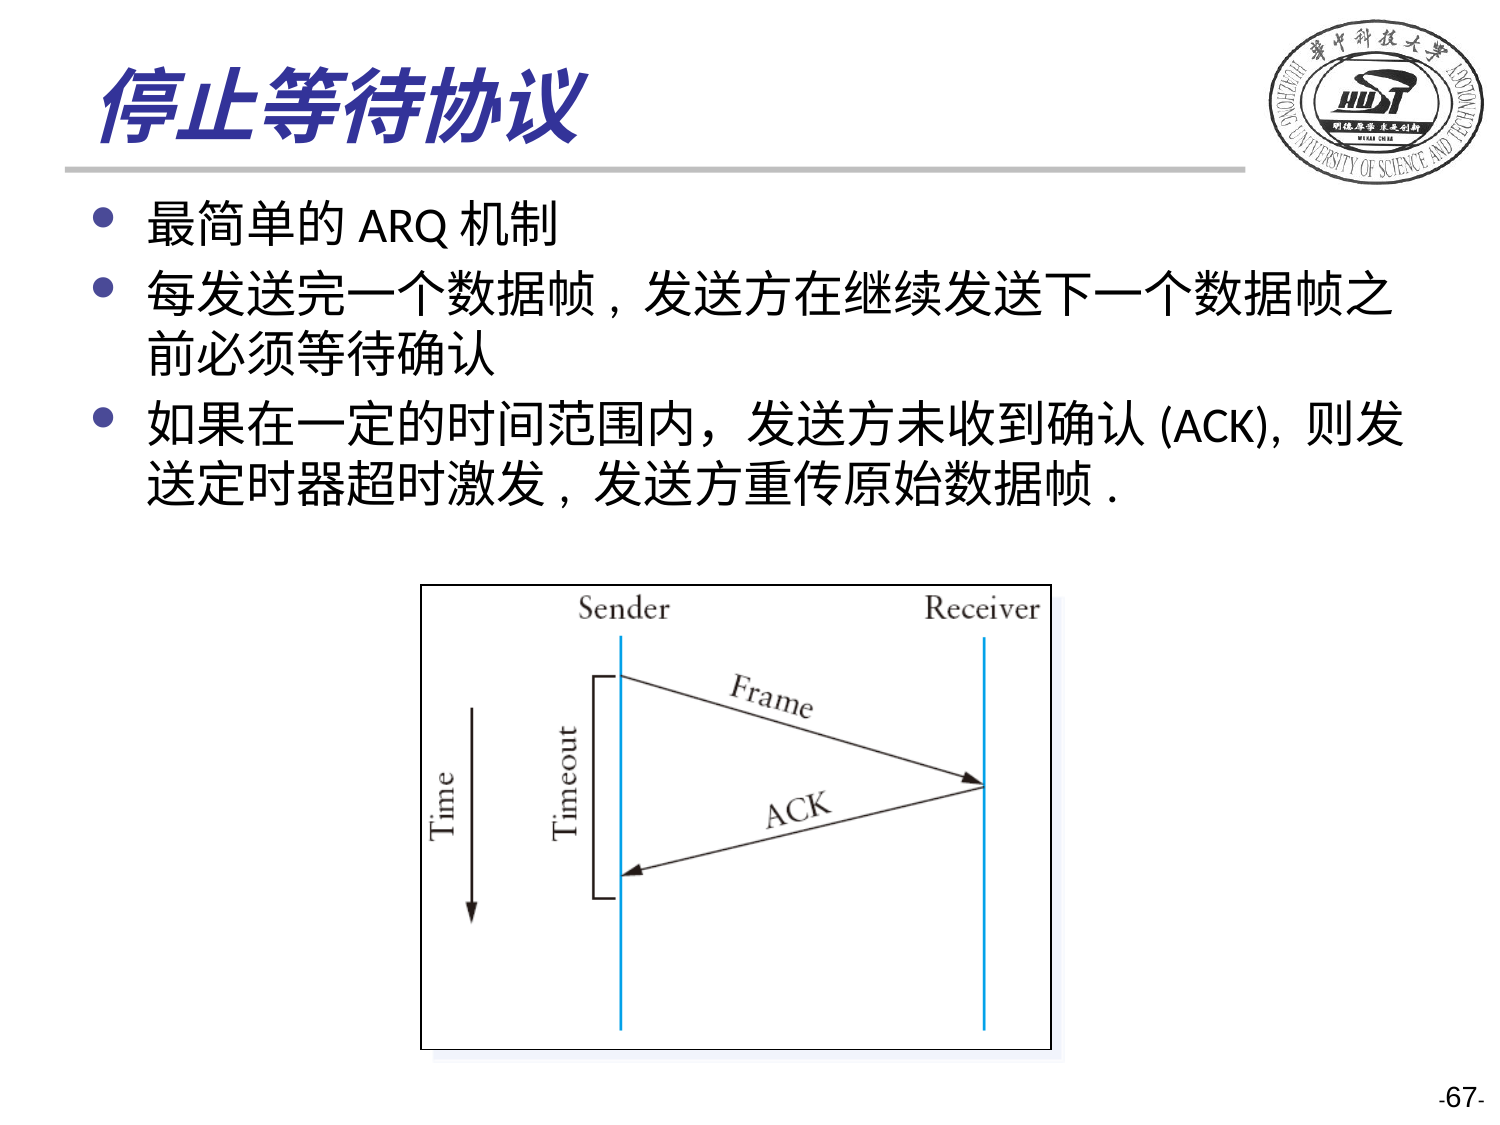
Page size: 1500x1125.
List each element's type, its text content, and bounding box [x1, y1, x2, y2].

slide_number -67- [1149, 1070, 1500, 1125]
title 停止等待协议 [76, 42, 1315, 160]
list 最简单的ARQ机制 每发送完一个数据帧, 发送方在继续发送下一个数据帧之前必须等待确认 如果在一定的时间范围内，发送方未收到确认(ACK), 则发送定时器超时激发, 发送方重传原始数据帧. [75, 184, 1425, 1059]
picture [1257, 18, 1489, 185]
picture [421, 585, 1051, 1050]
